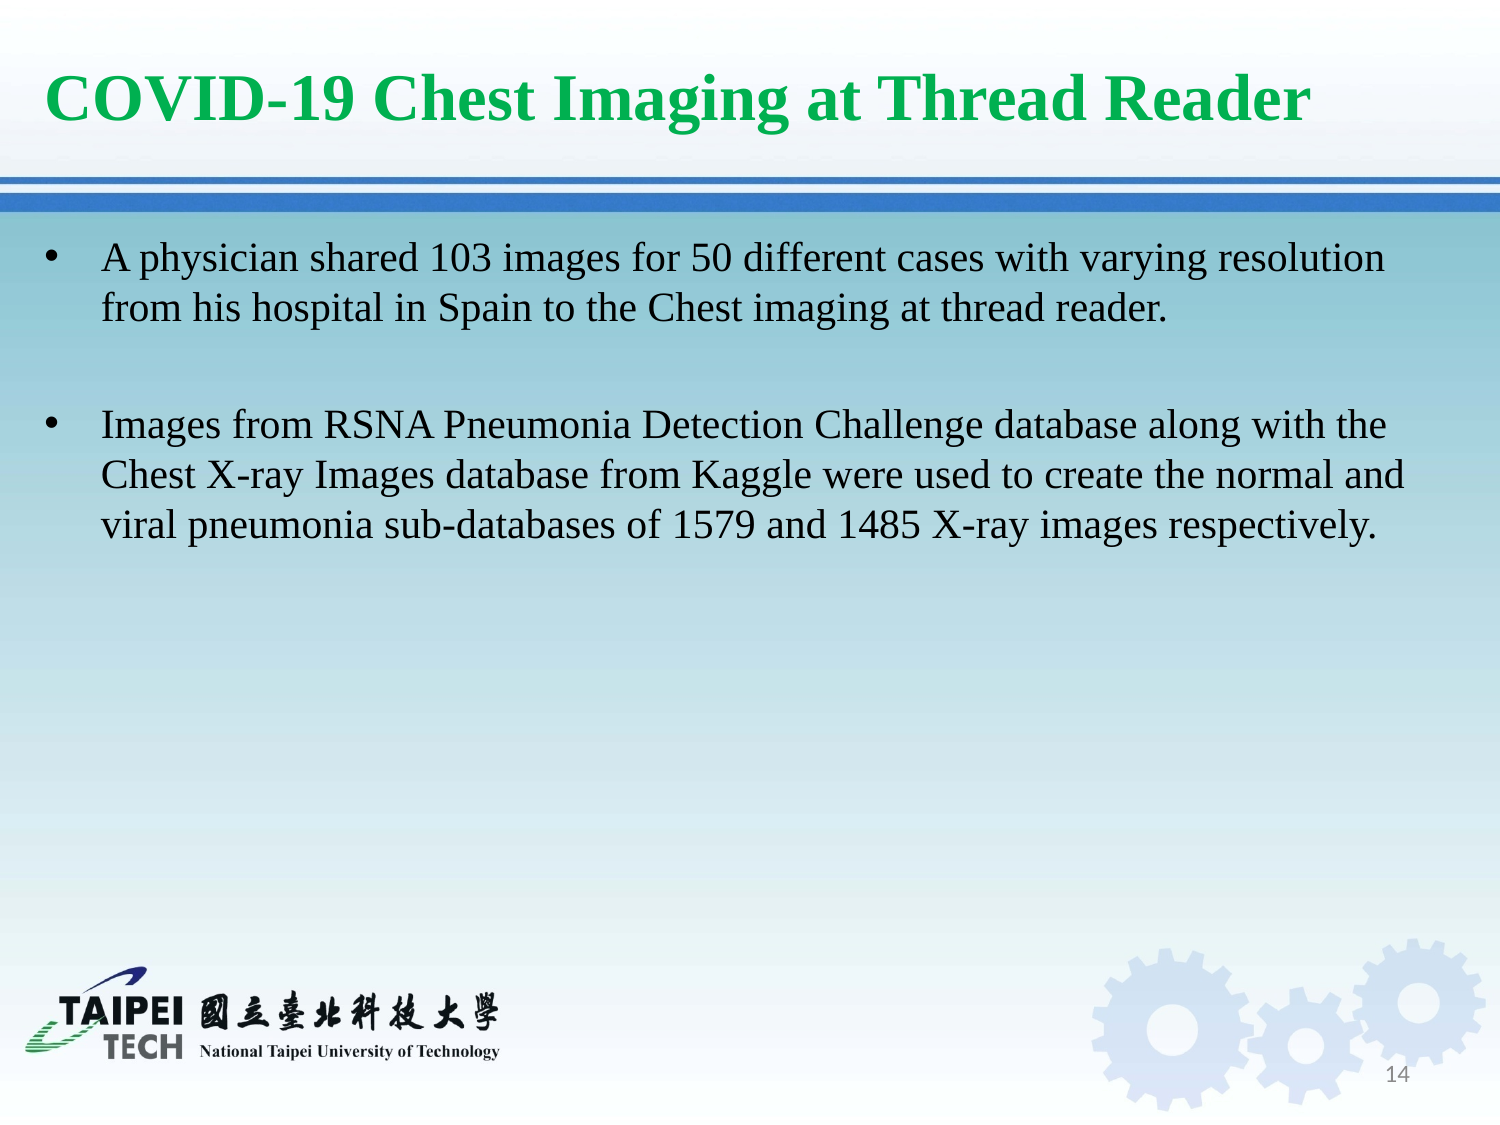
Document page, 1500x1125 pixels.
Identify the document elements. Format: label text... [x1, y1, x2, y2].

list A physician shared 103 images for 50 different cases with varying resolution from his hospital in Spain to the Chest imaging at thread reader. Images from RSNA Pneumonia Detection Challenge database along with the Chest X-ray Images database from Kaggle were used to create the normal and viral pneumonia sub-databases of 1579 and 1485 X-ray images respectively. [29, 222, 1471, 988]
slide_number 14 [1074, 1042, 1425, 1103]
picture [0, 0, 1500, 1125]
title COVID-19 Chest Imaging at Thread Reader [29, 0, 1471, 188]
